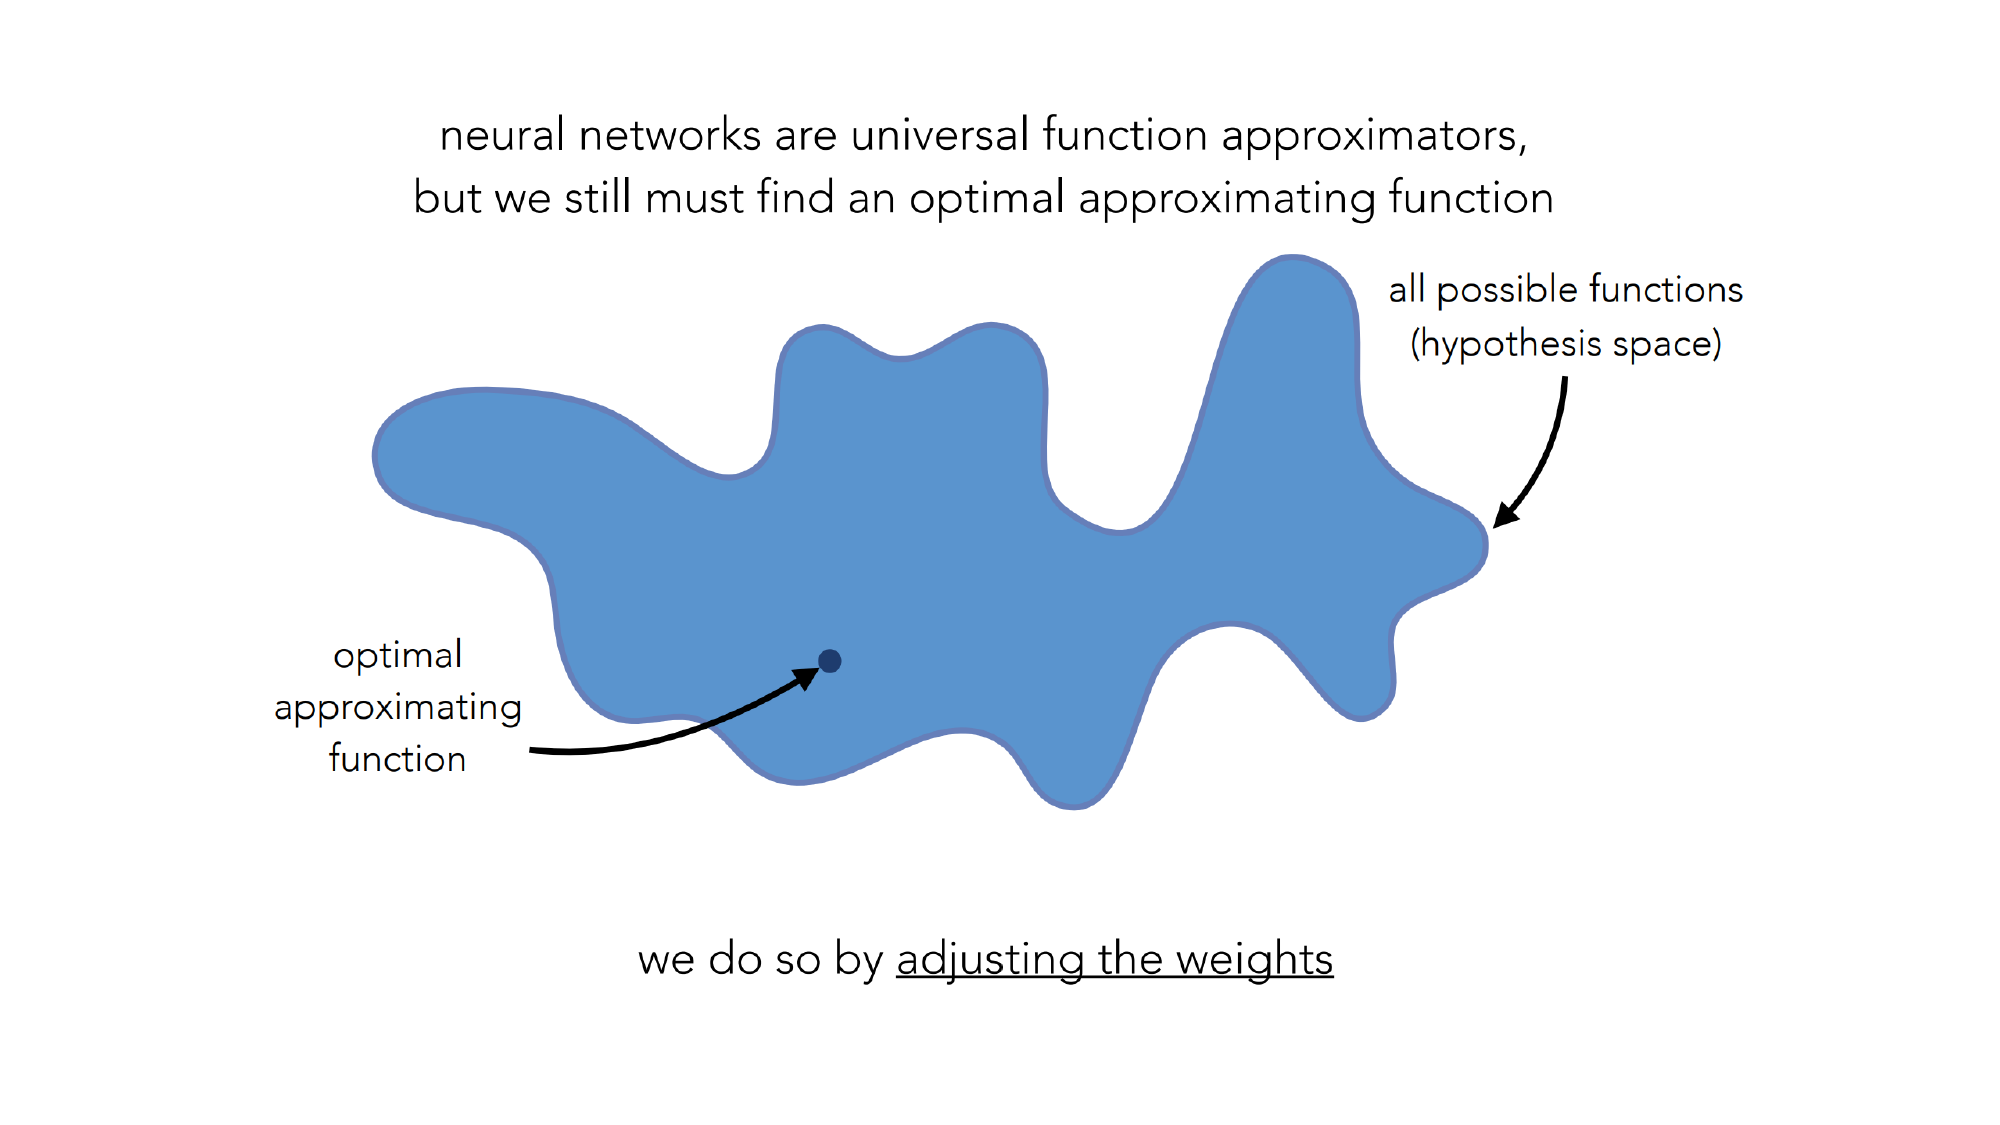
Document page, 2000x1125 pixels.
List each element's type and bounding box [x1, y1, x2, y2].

picture [245, 82, 1754, 1043]
